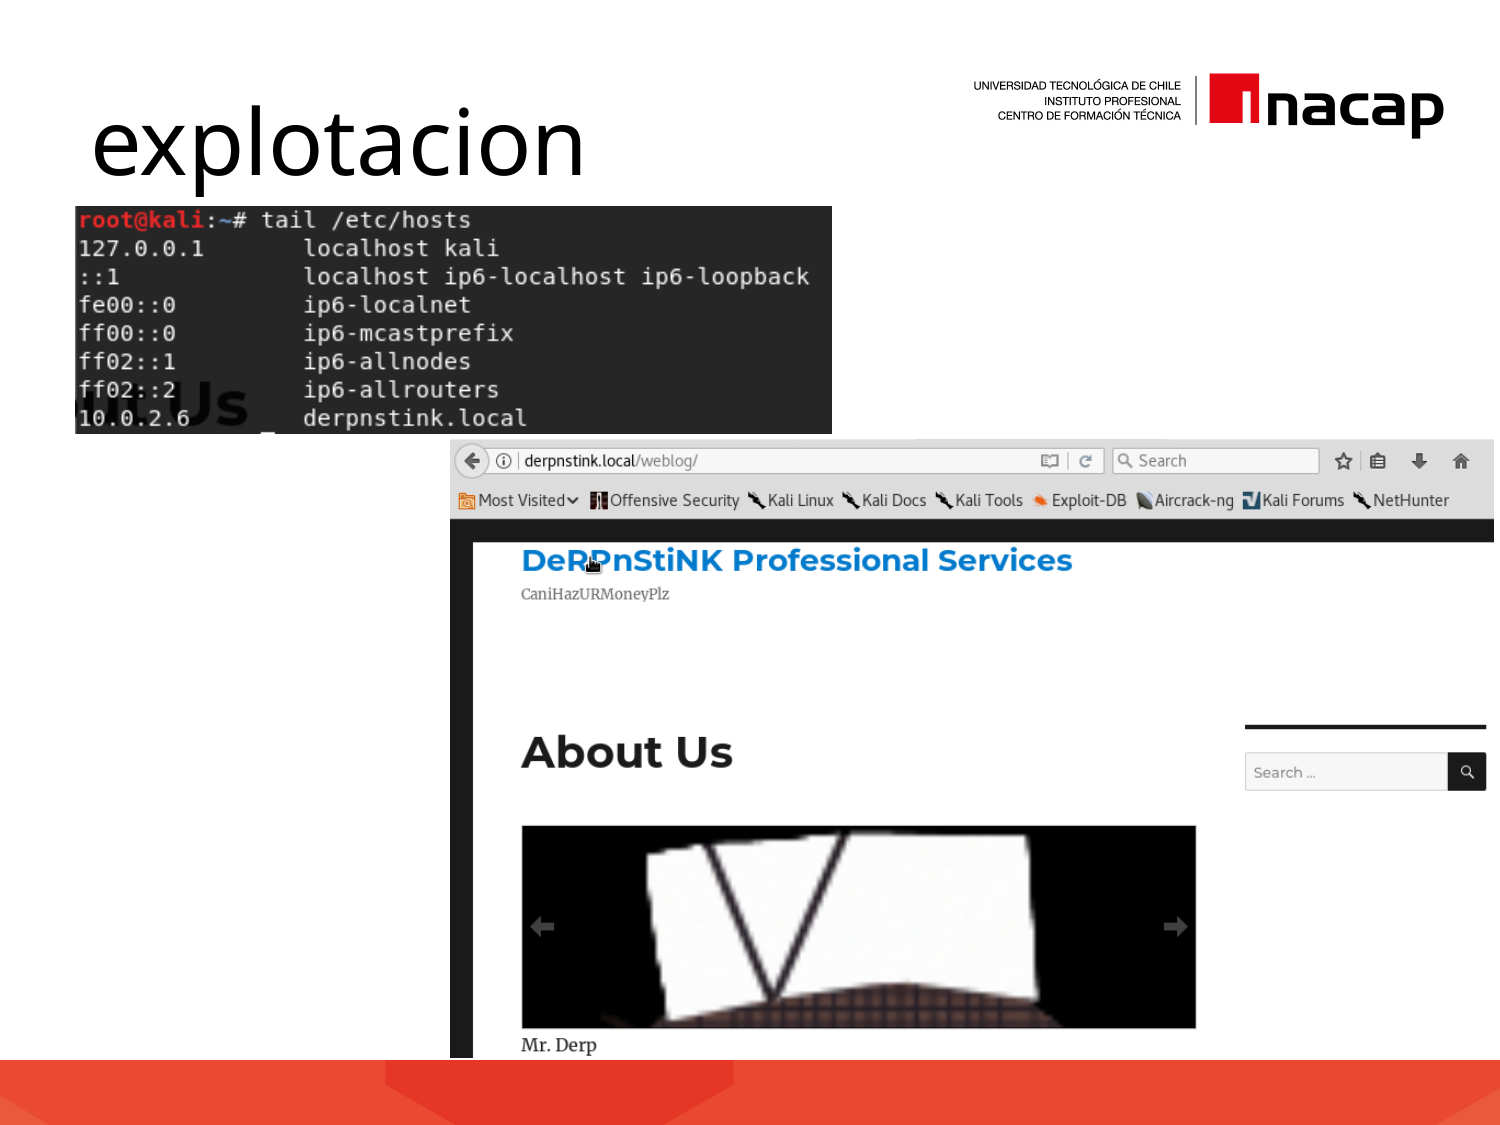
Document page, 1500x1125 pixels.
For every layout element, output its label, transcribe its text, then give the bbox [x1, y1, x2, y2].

picture [0, 0, 1500, 1125]
title explotacion [75, 45, 1425, 233]
